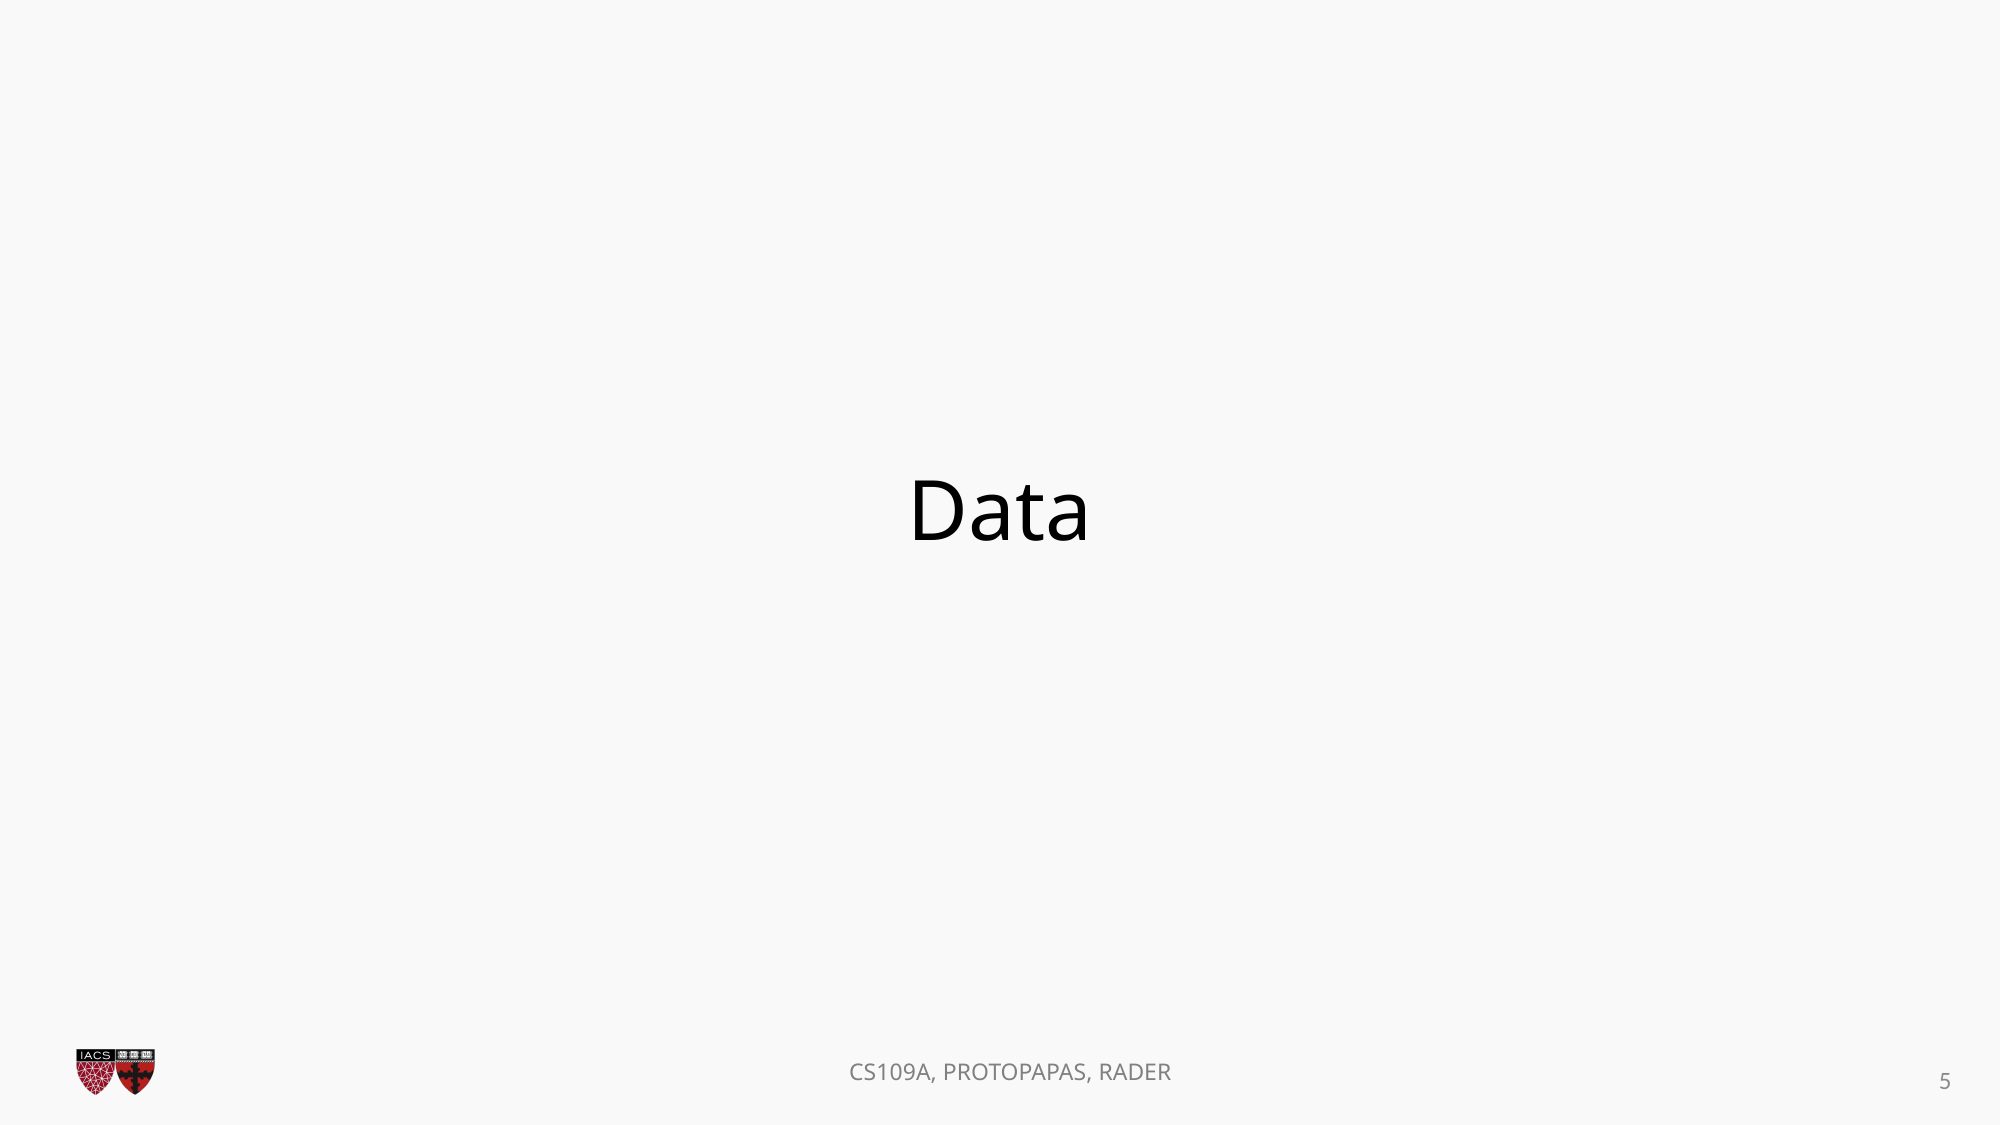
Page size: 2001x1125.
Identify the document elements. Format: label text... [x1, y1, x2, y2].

title Data [99, 449, 1900, 576]
slide_number 4 [1500, 1050, 1967, 1110]
picture [75, 1049, 155, 1095]
